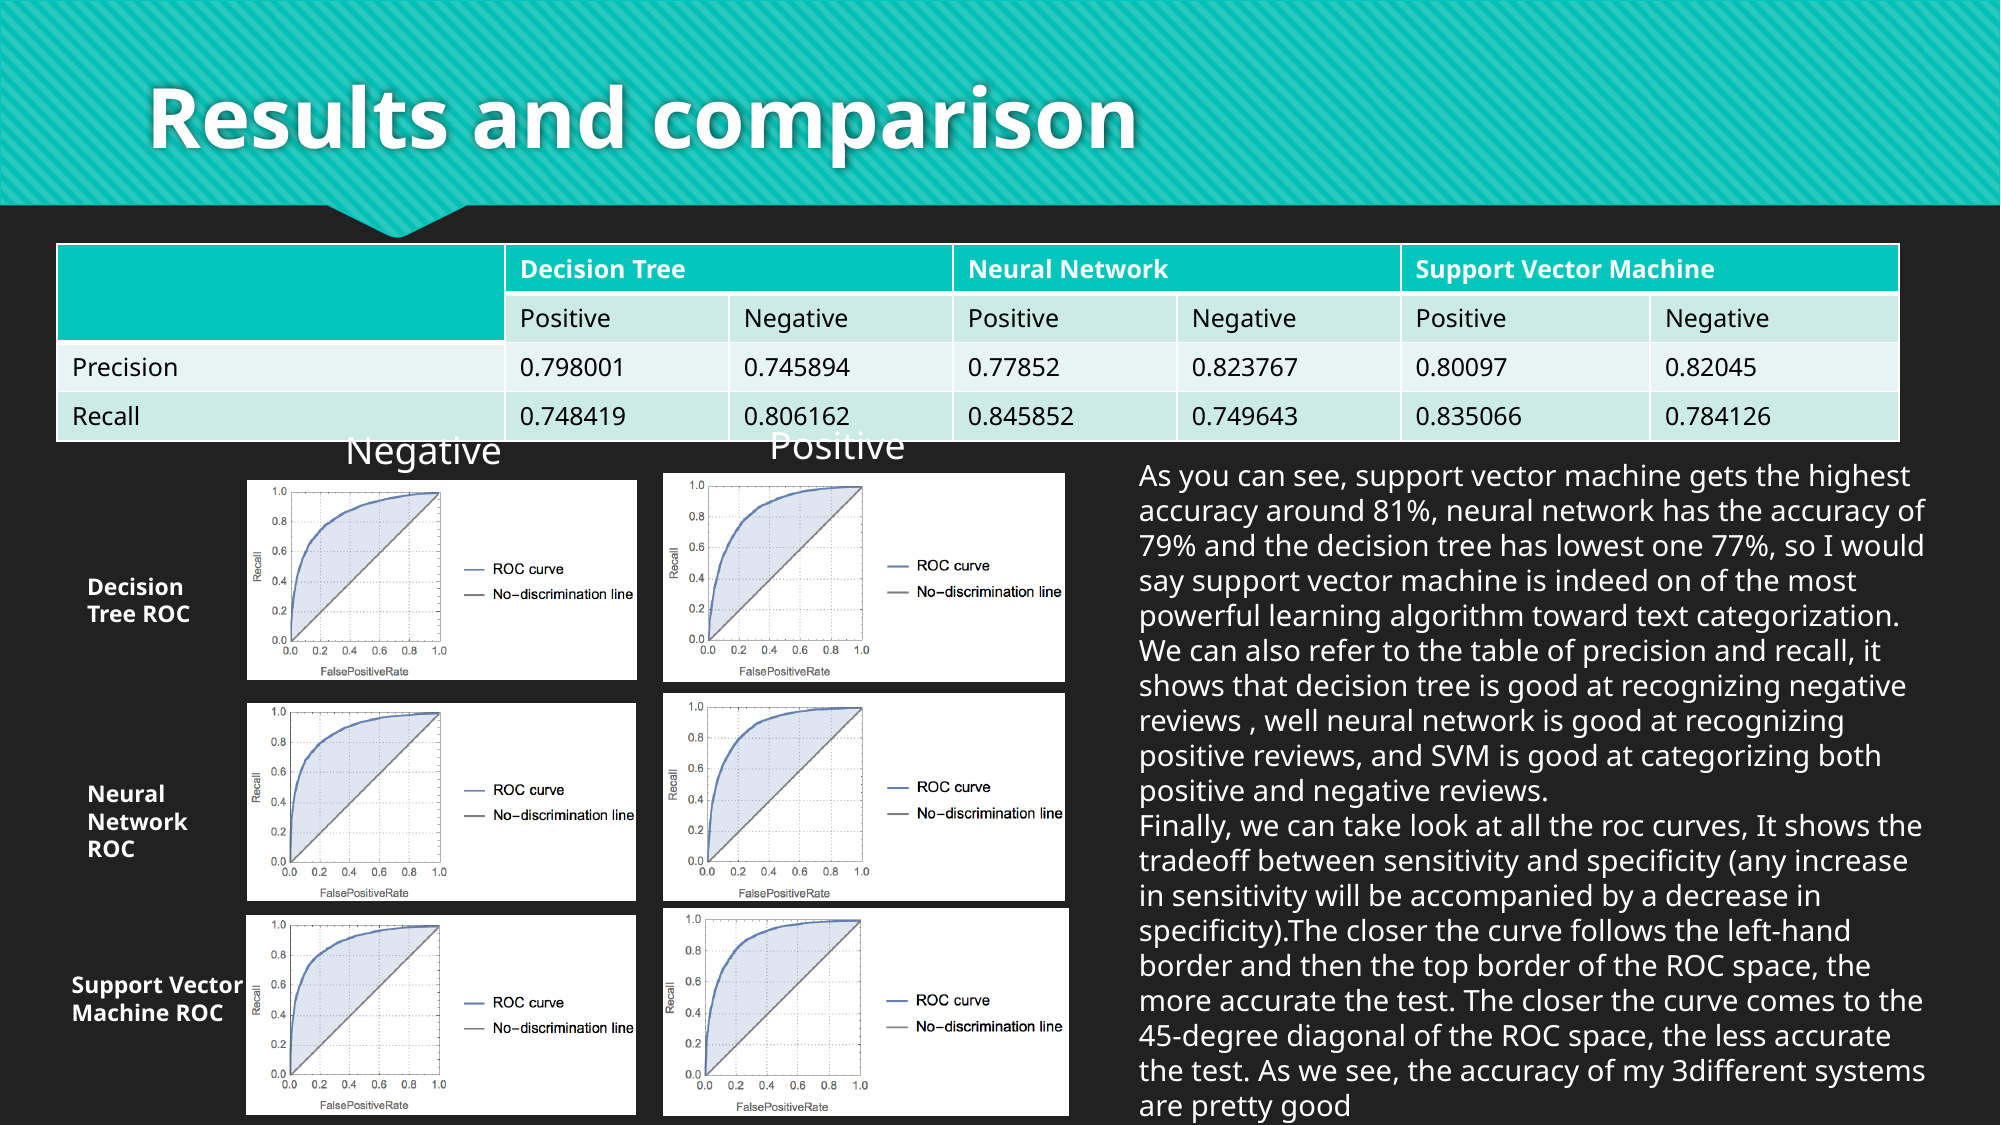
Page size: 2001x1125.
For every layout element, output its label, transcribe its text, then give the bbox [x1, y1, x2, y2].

table_cell 0.806162 [730, 392, 952, 440]
table_cell 0.823767 [1178, 343, 1400, 391]
table_cell Negative [1651, 296, 1898, 342]
table_header Support Vector Machine [1402, 245, 1898, 291]
table_cell Recall [58, 392, 504, 440]
text_box Negative [330, 419, 539, 480]
text_box Neural Network ROC [72, 772, 221, 870]
table_cell Precision [58, 345, 504, 391]
table_cell 0.748419 [506, 392, 728, 440]
table_cell Positive [954, 296, 1176, 342]
text_box Decision Tree ROC [72, 565, 206, 635]
table_cell Negative [1178, 296, 1400, 342]
table_cell 0.745894 [730, 343, 952, 391]
table_cell 0.77852 [954, 343, 1176, 391]
table_cell 0.80097 [1402, 343, 1649, 391]
picture [663, 473, 1065, 682]
title Results and comparison [131, 13, 1866, 173]
table_cell Positive [506, 296, 728, 342]
table_header Decision Tree [506, 245, 952, 291]
text_box As you can see, support vector machine gets the highest accuracy around 81%, neural network has the accuracy of 79% and the decision tree has lowest one 77%, so I would say support vector machine is indeed on of the most powerful learning algorithm toward text categorization. We can also refer to the table of precision and recall, it shows that decision tree is good at recognizing negative reviews , well neural network is good at recognizing positive reviews, and SVM is good at categorizing both positive and negative reviews. Finally, we can take look at all the roc curves, It shows the tradeoff between sensitivity and specificity (any increase in sensitivity will be accompanied by a decrease in specificity).The closer the curve follows the left-hand border and then the top border of the ROC space, the more accurate the test. The closer the curve comes to the 45-degree diagonal of the ROC space, the less accurate the test. As we see, the accuracy of my 3different systems are pretty good [1124, 450, 1955, 1125]
text_box Positive [754, 414, 939, 473]
table_cell 0.82045 [1651, 343, 1898, 391]
table_header Neural Network [954, 245, 1400, 291]
table_cell 0.845852 [954, 392, 1176, 440]
table_cell Negative [730, 296, 952, 342]
table_cell 0.835066 [1402, 392, 1649, 440]
picture [663, 908, 1069, 1117]
picture [663, 693, 1065, 901]
text_box Support Vector Machine ROC [56, 963, 246, 1034]
picture [247, 703, 636, 901]
table_cell 0.798001 [506, 343, 728, 391]
table_cell Positive [1402, 296, 1649, 342]
picture [246, 914, 636, 1115]
table_cell 0.749643 [1178, 392, 1400, 440]
table_cell 0.784126 [1651, 392, 1898, 440]
picture [247, 480, 638, 680]
table_header [58, 245, 504, 340]
